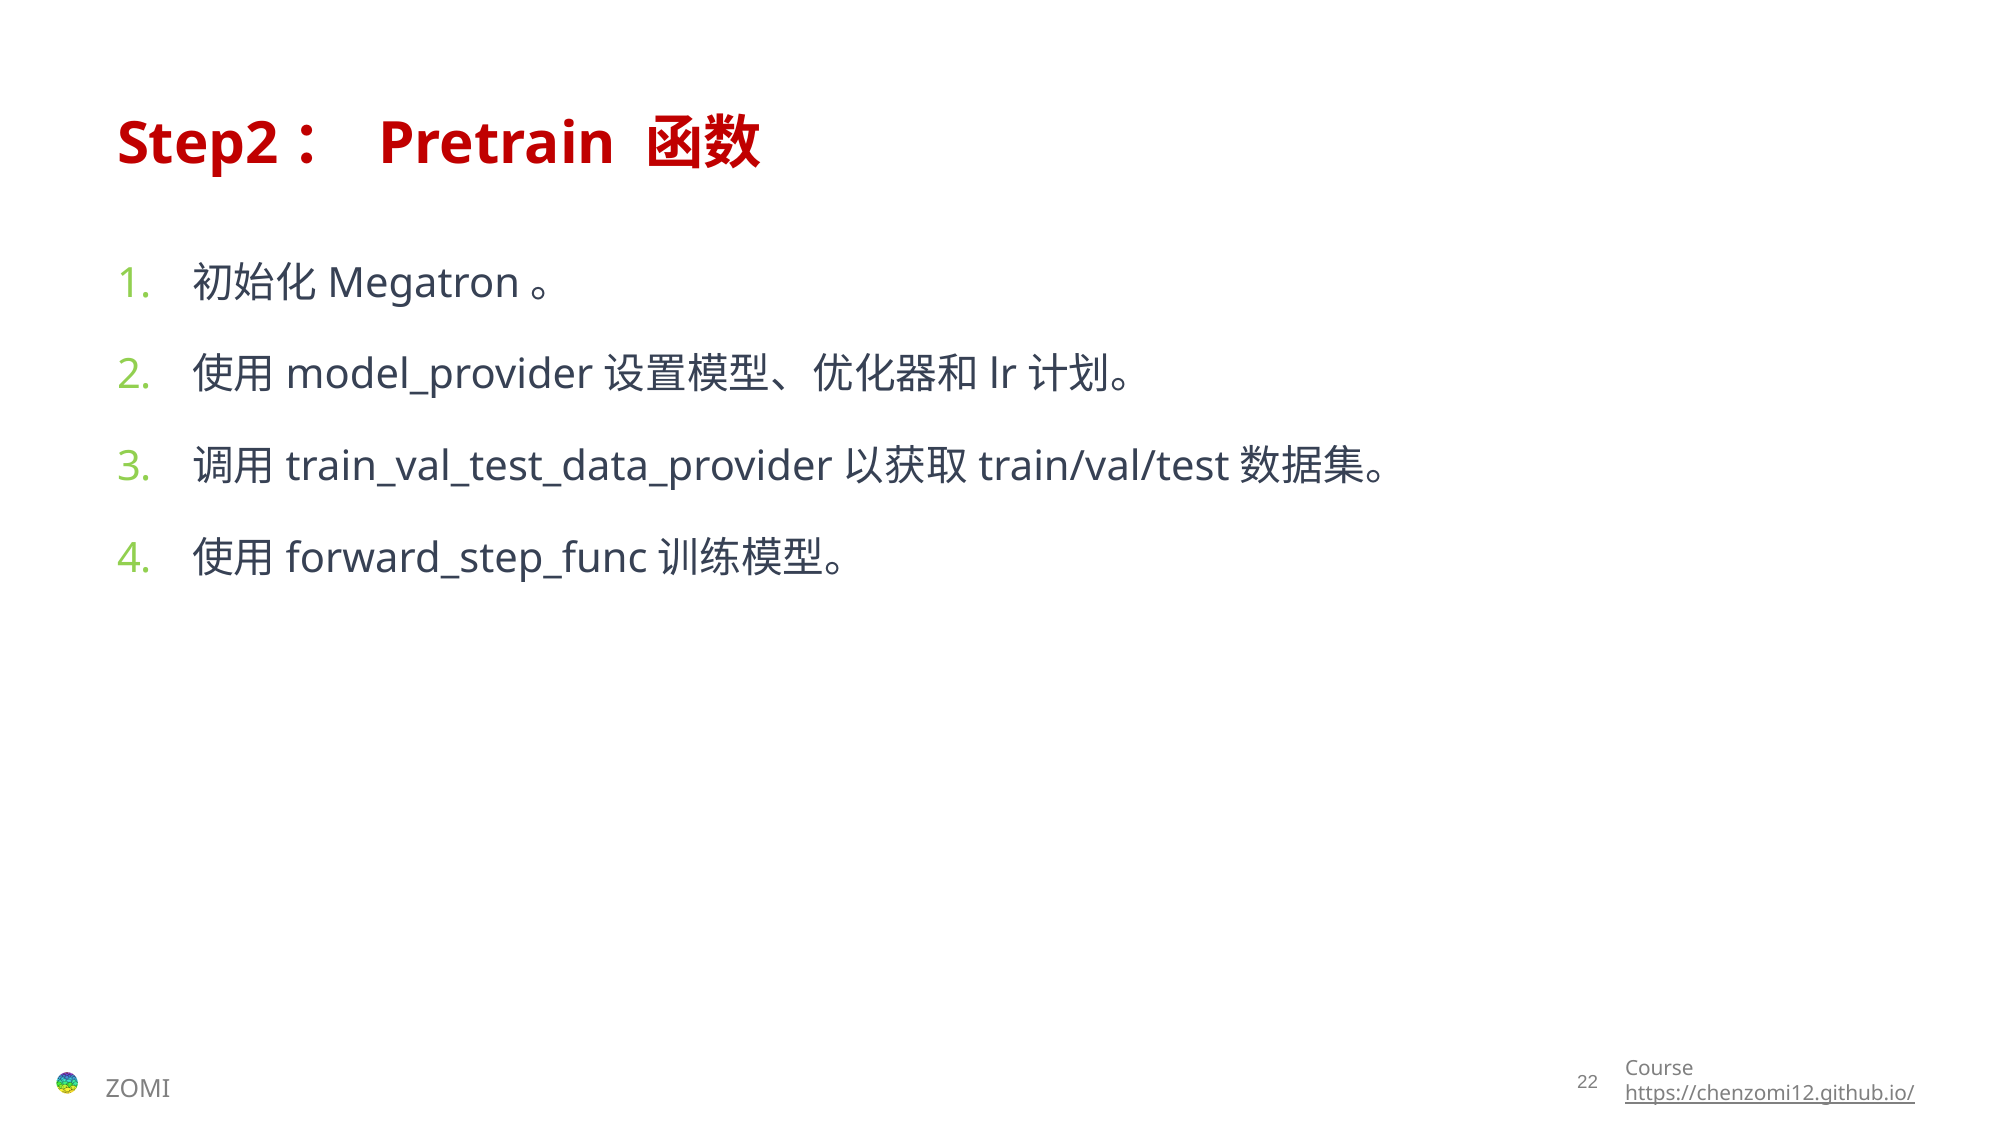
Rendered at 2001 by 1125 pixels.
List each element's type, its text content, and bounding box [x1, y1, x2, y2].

list 初始化Megatron。 使用model_provider设置模型、优化器和lr计划。 调用train_val_test_data_provider以获取train/val/test数据集。 使用forward_step_func训练模型。 [102, 223, 1901, 1043]
picture [57, 1073, 77, 1093]
title Step2： Pretrain 函数 [102, 91, 1901, 189]
